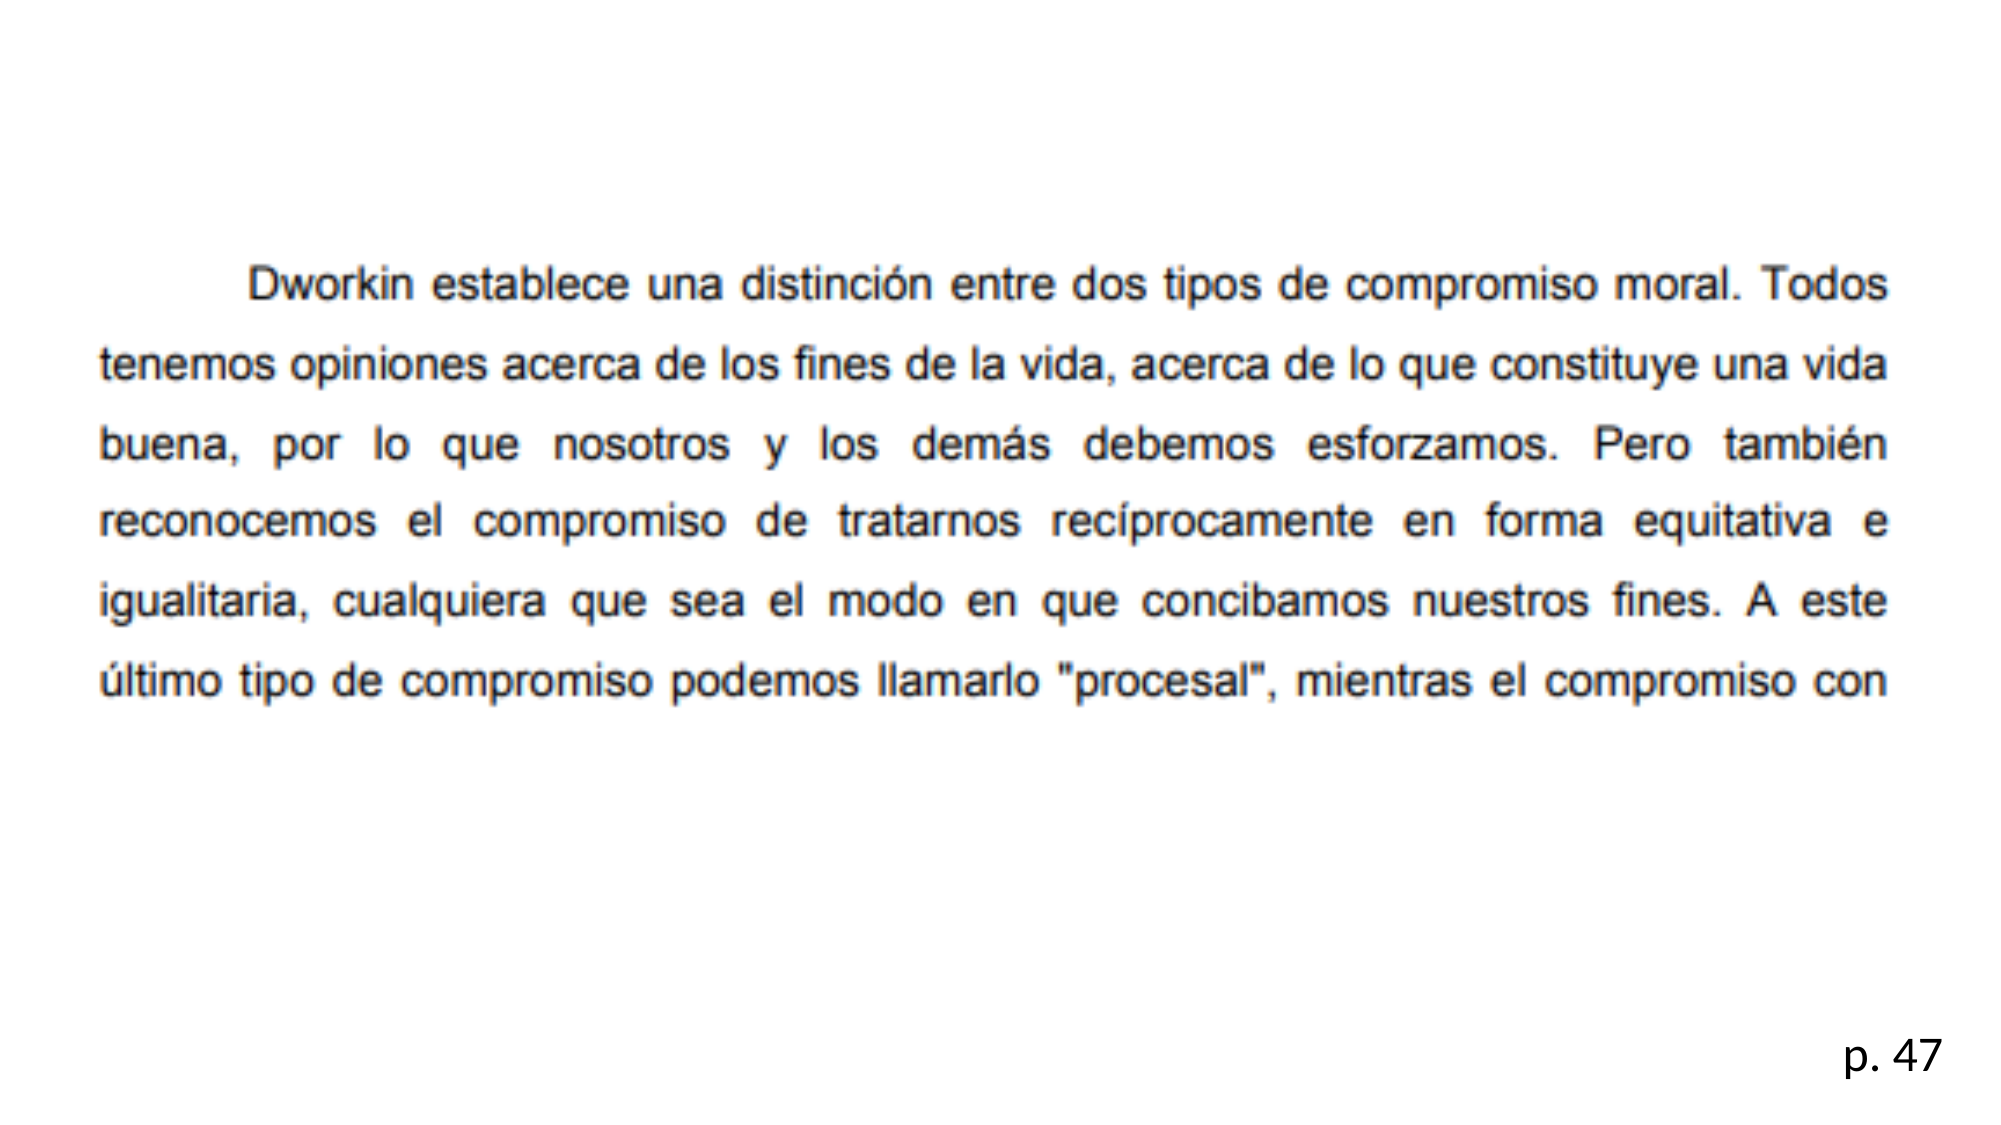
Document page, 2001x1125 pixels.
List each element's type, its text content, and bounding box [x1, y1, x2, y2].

picture [46, 245, 1971, 718]
text_box p. 47 [1827, 1014, 1971, 1089]
